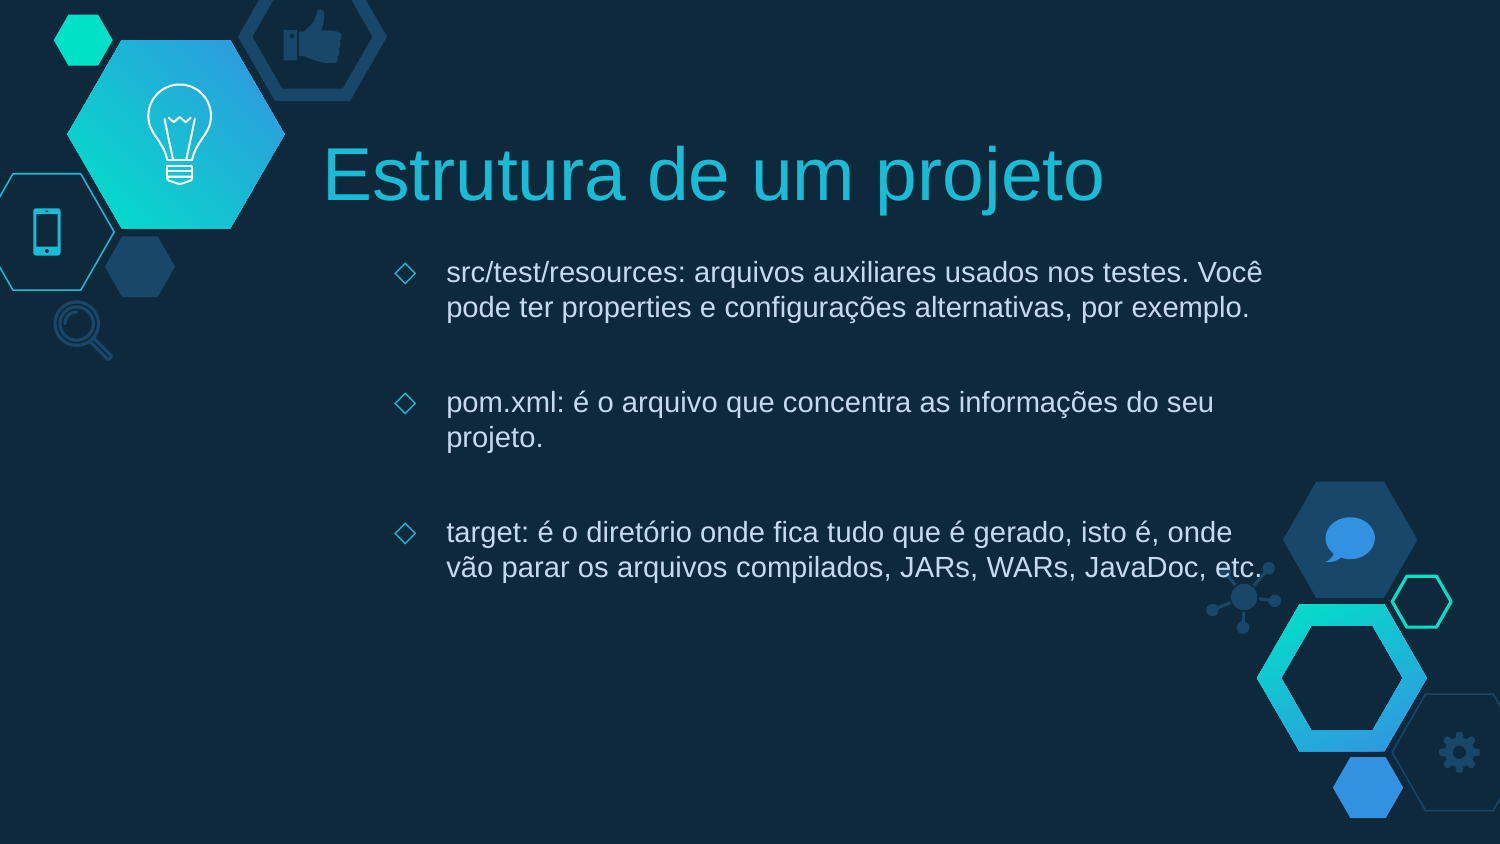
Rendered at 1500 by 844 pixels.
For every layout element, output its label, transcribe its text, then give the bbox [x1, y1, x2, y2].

subtitle src/test/resources: arquivos auxiliares usados nos testes. Você pode ter properties e configurações alternativas, por exemplo. pom.xml: é o arquivo que concentra as informações do seu projeto. target: é o diretório onde fica tudo que é gerado, isto é, onde vão parar os arquivos compilados, JARs, WARs, JavaDoc, etc. [356, 238, 1291, 761]
title Estrutura de um projeto [307, 110, 1500, 217]
